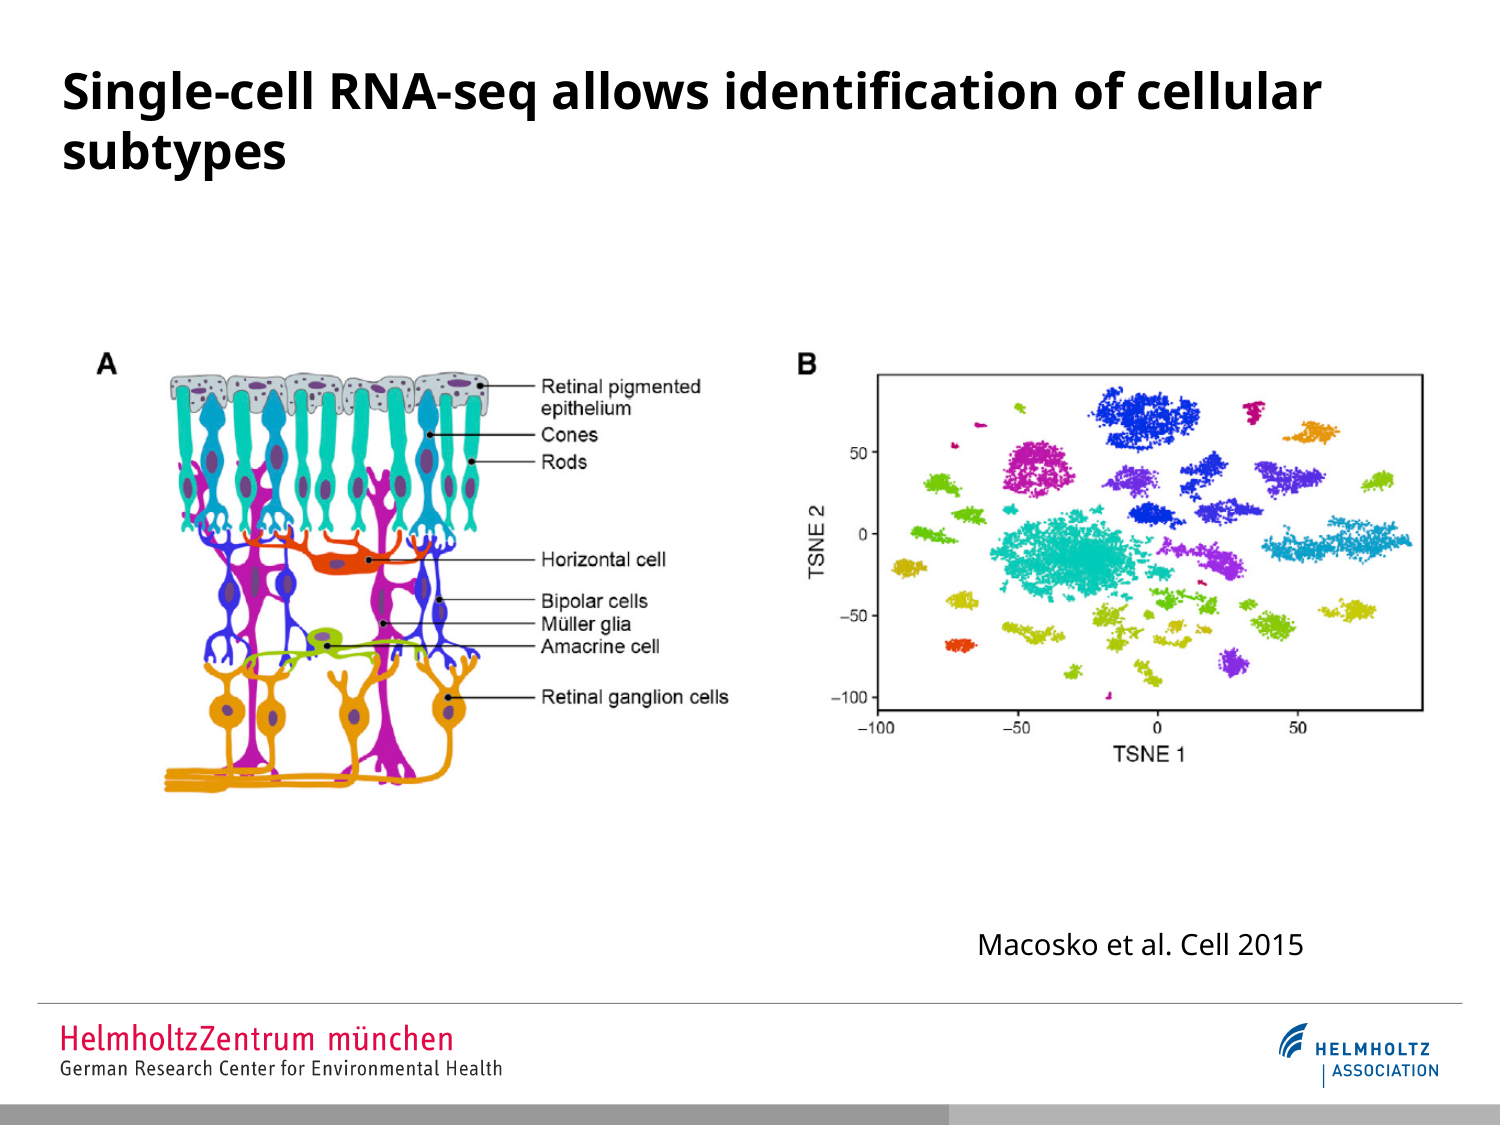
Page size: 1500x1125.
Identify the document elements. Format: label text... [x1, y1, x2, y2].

picture [58, 1024, 530, 1087]
title Single-cell RNA-seq allows identification of cellular subtypes [47, 52, 1401, 200]
text_box Macosko et al. Cell 2015 [962, 918, 1412, 969]
picture [1279, 1023, 1438, 1088]
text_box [88, 337, 1438, 805]
